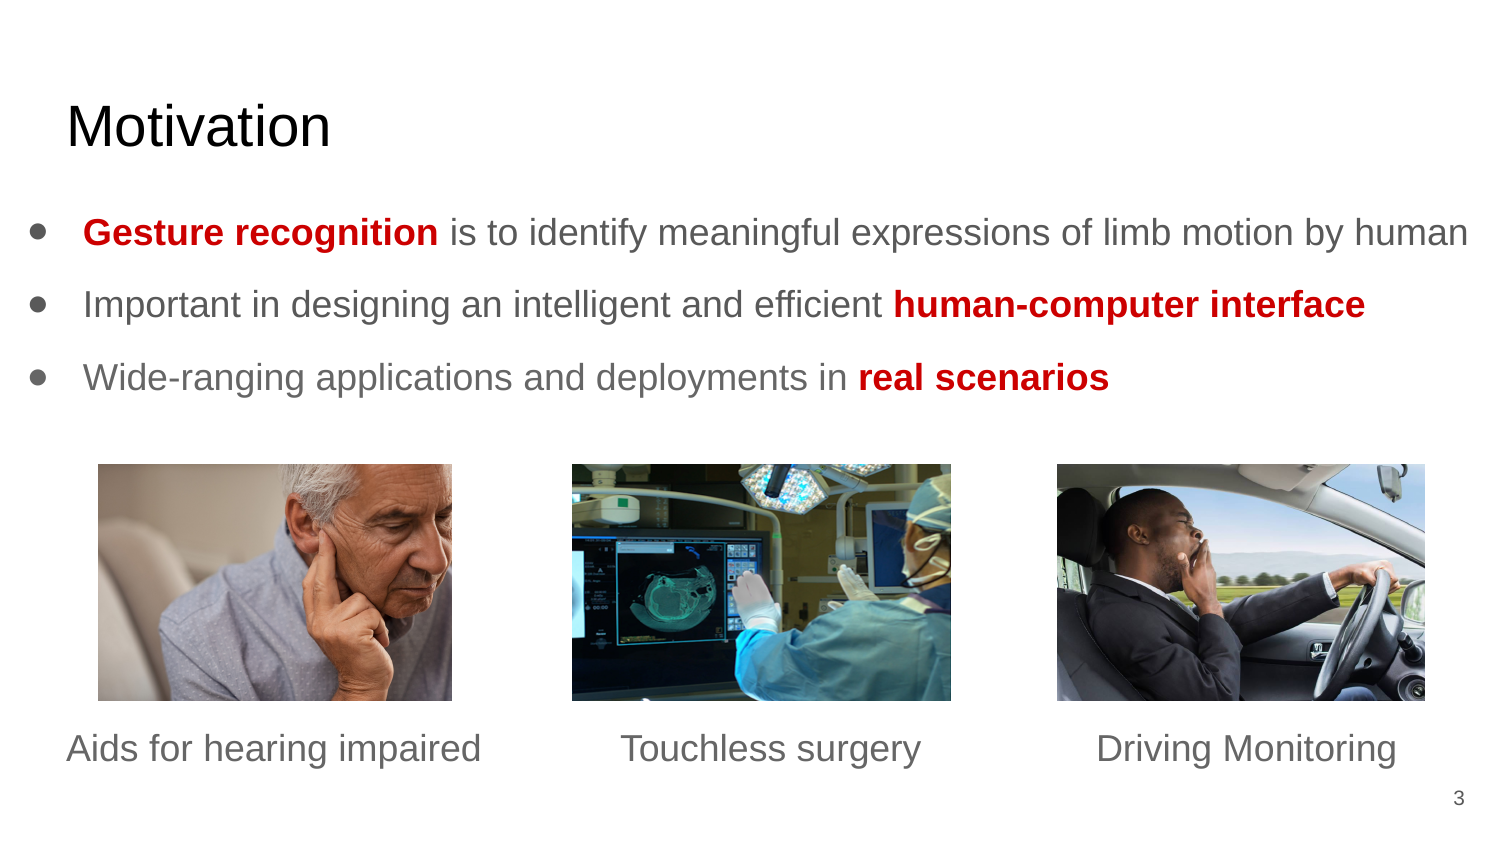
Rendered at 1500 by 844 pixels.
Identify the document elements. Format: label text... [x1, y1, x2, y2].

picture [572, 464, 951, 701]
text_box Aids for hearing impaired [51, 702, 499, 784]
list Gesture recognition is to identify meaningful expressions of limb motion by human Important in designing an intelligent and efficient human-computer interface Wide-ranging applications and deployments in real scenarios [0, 185, 1500, 431]
picture [1056, 464, 1425, 701]
text_box Touchless surgery [604, 709, 942, 784]
text_box Driving Monitoring [1081, 702, 1434, 784]
slide_number 3 [1389, 764, 1480, 830]
title Motivation [51, 72, 1449, 167]
picture [98, 464, 452, 701]
